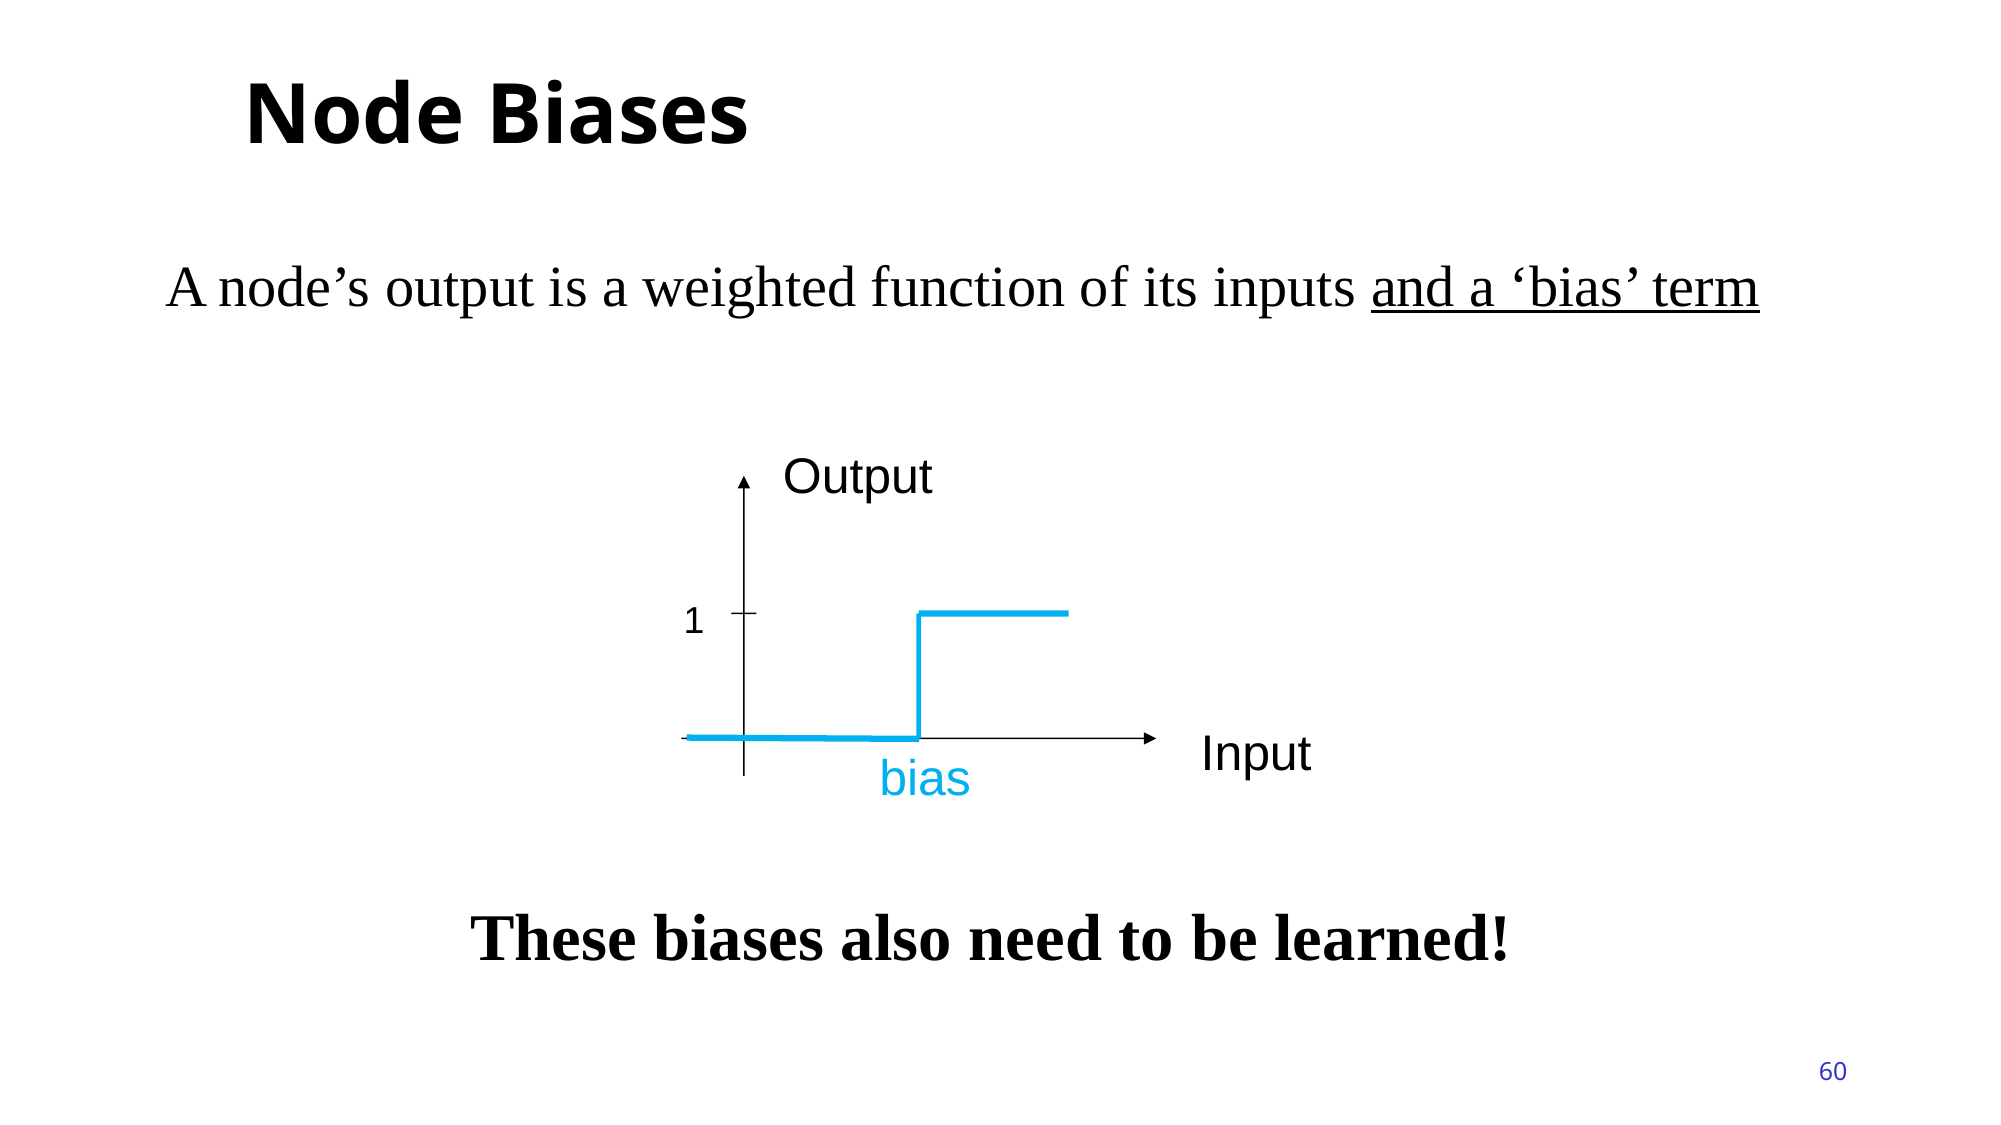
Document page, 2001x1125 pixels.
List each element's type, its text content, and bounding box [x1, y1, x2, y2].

text_box These biases also need to be learned! [455, 886, 1533, 981]
slide_number 60 [1412, 1042, 1863, 1103]
list A node’s output is a weighted function of its inputs and a ‘bias’ term [150, 249, 1932, 962]
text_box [668, 435, 1332, 814]
title Node Biases [228, 47, 1579, 185]
